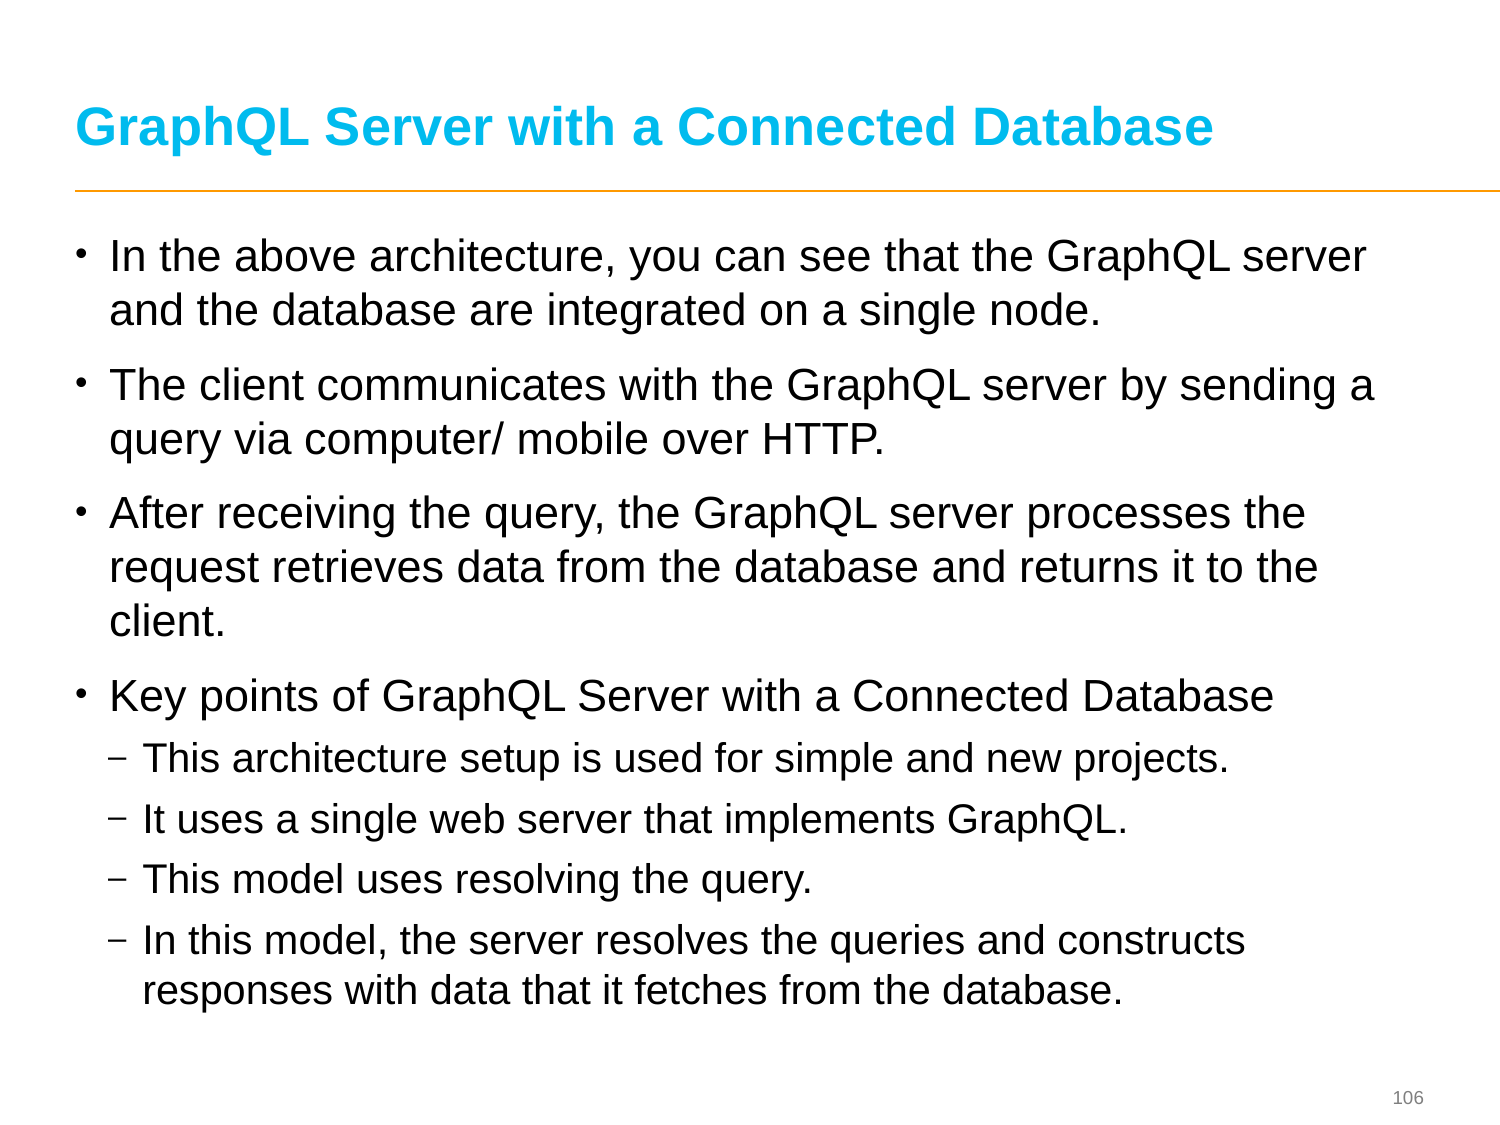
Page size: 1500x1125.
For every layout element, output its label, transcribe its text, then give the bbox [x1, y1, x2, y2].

list In the above architecture, you can see that the GraphQL server and the database are integrated on a single node. The client communicates with the GraphQL server by sending a query via computer/ mobile over HTTP. After receiving the query, the GraphQL server processes the request retrieves data from the database and returns it to the client. Key points of GraphQL Server with a Connected Database This architecture setup is used for simple and new projects. It uses a single web server that implements GraphQL. This model uses resolving the query. In this model, the server resolves the queries and constructs responses with data that it fetches from the database. [75, 226, 1425, 1018]
title GraphQL Server with a Connected Database [75, 27, 1422, 157]
